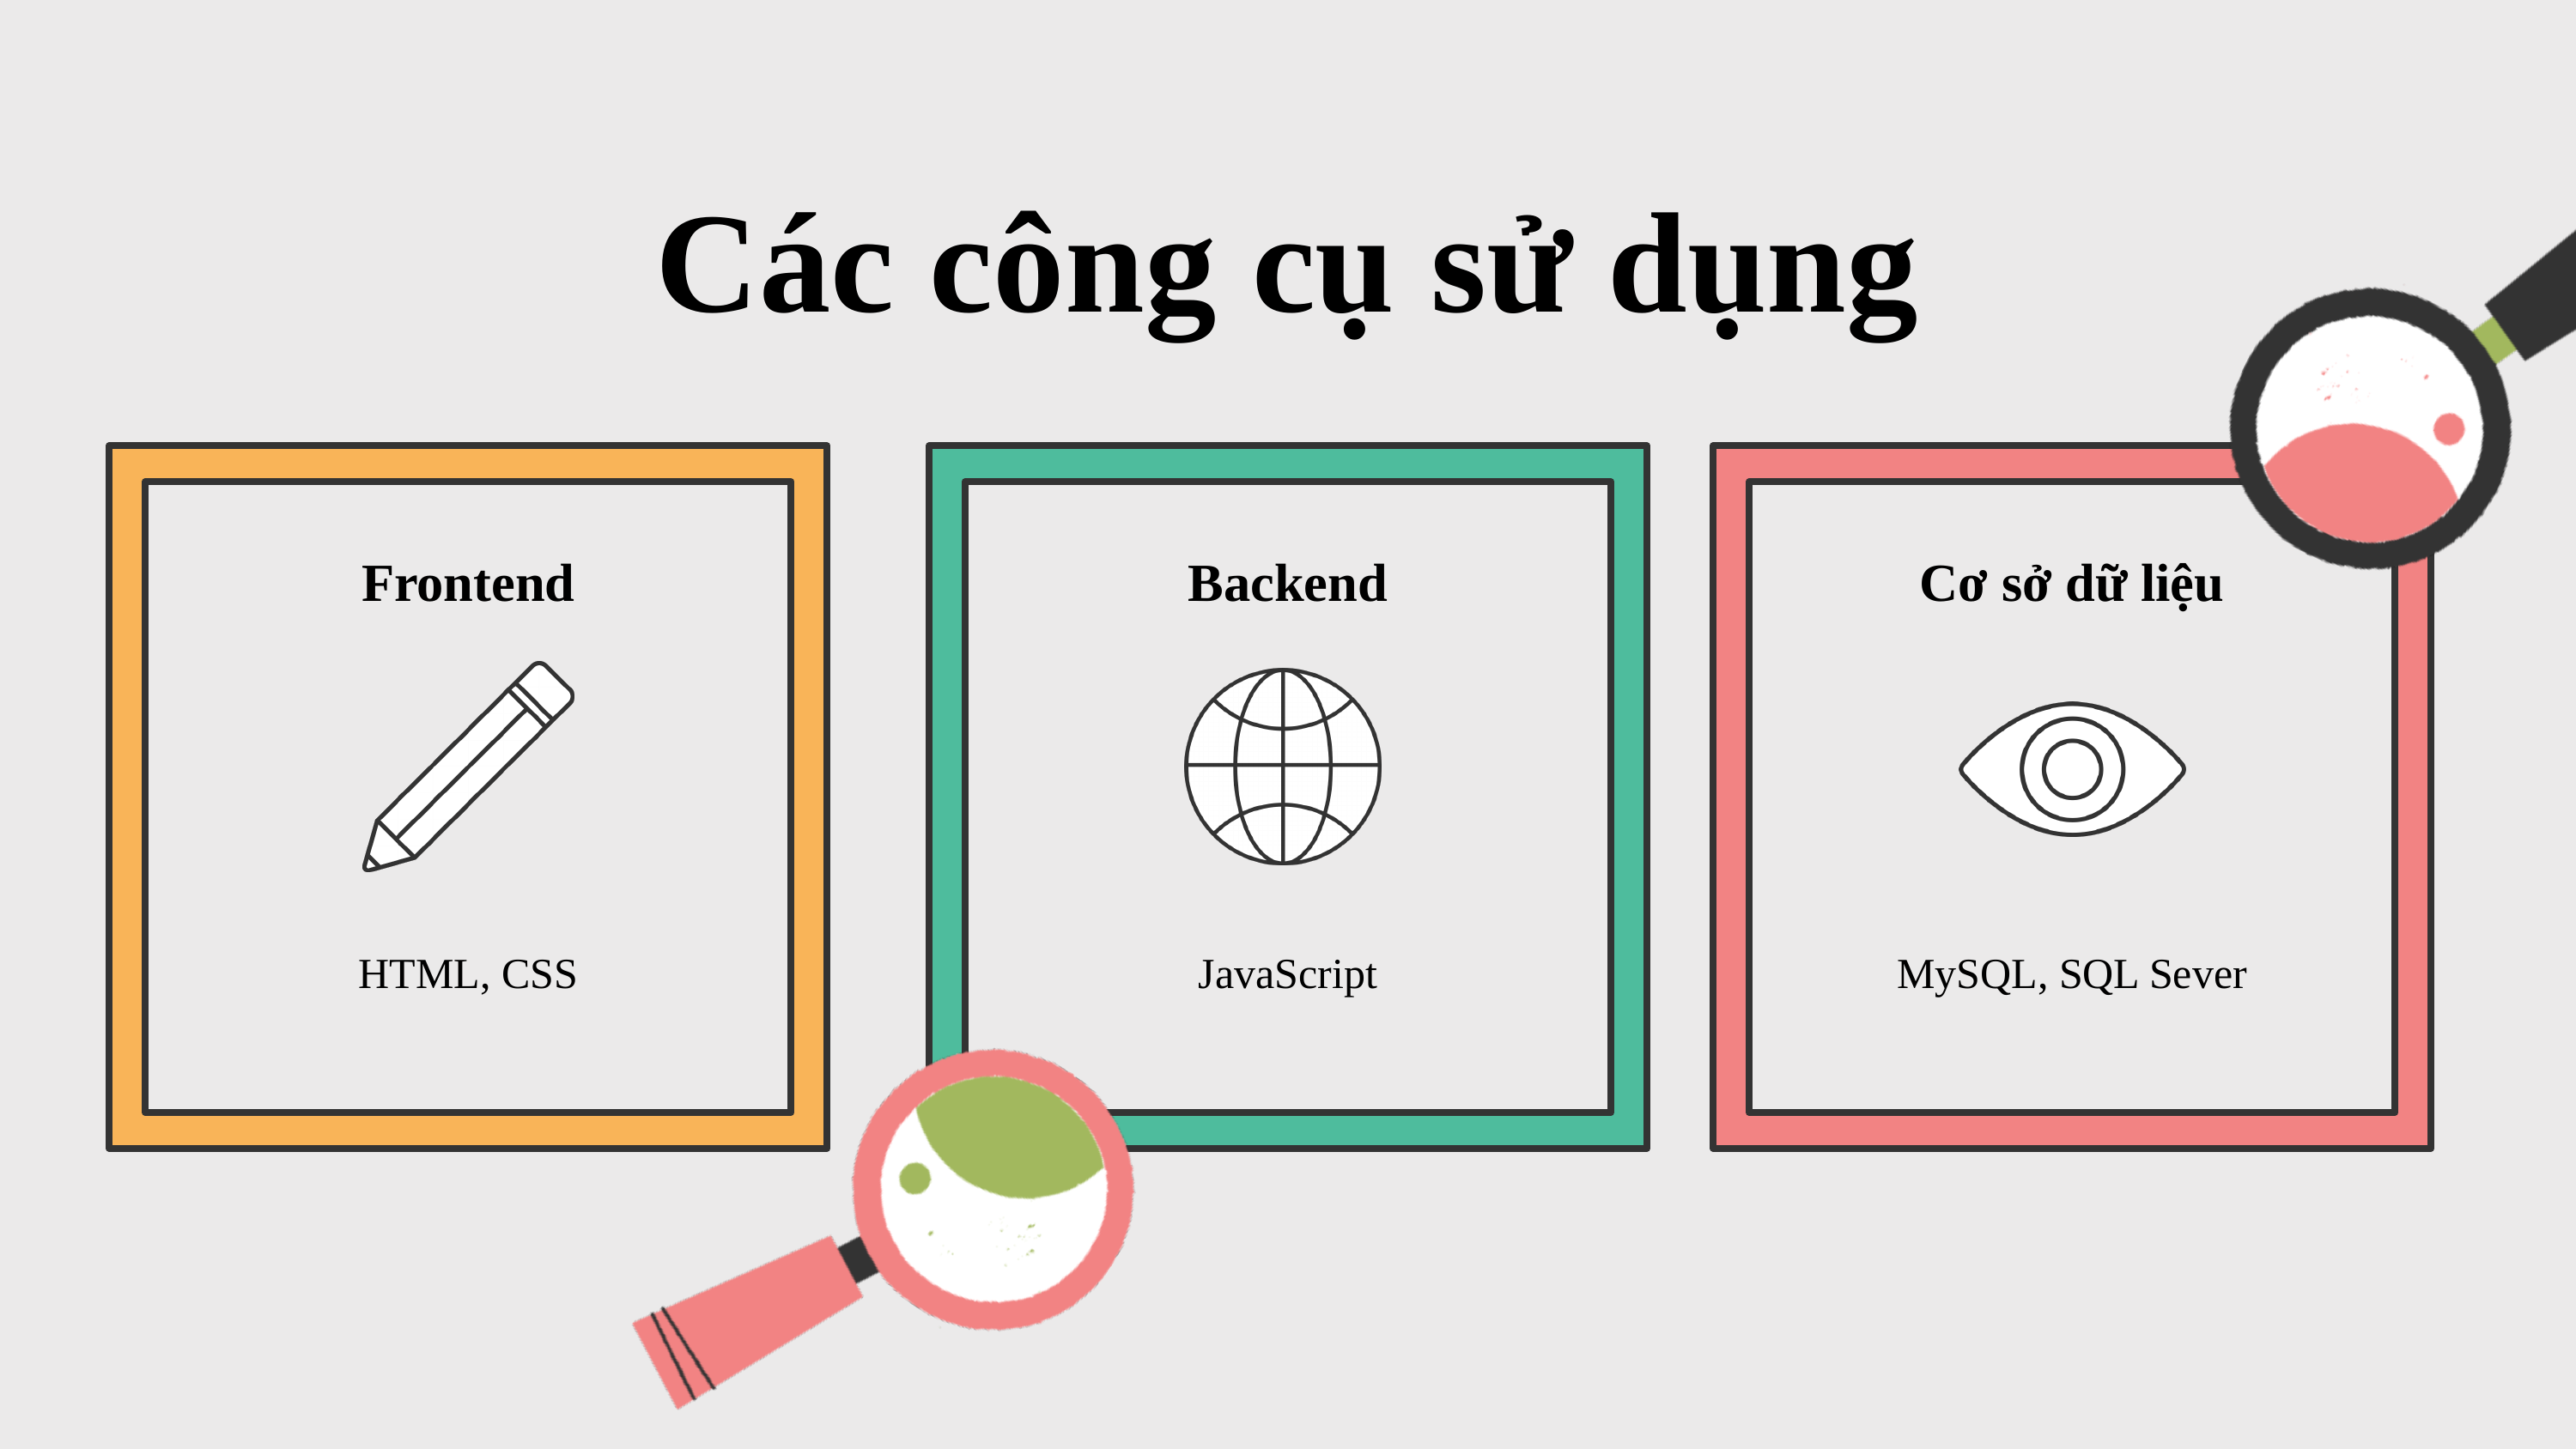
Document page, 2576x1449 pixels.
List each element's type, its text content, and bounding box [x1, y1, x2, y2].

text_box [1713, 418, 2432, 1149]
text_box Các công cụ sử dụng [357, 149, 2219, 341]
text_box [928, 418, 1648, 1149]
picture [607, 949, 1188, 1449]
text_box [109, 418, 828, 1149]
picture [1184, 667, 1382, 865]
picture [362, 660, 574, 872]
picture [2220, 45, 2576, 653]
picture [1958, 701, 2186, 837]
